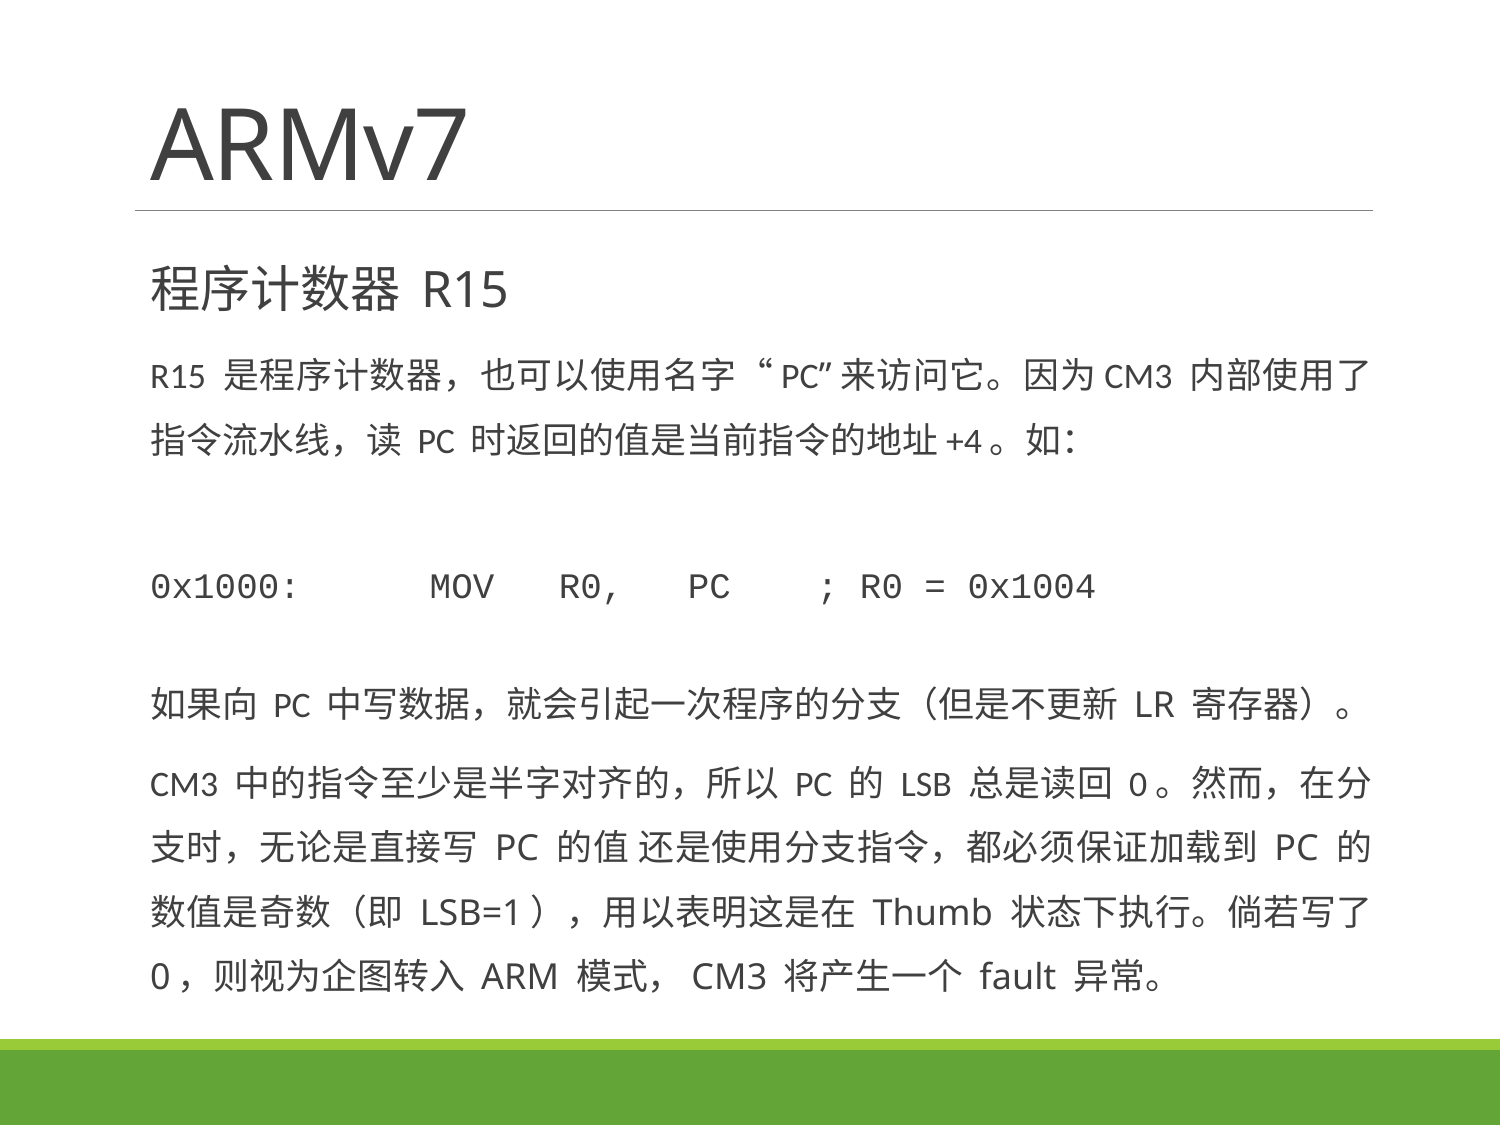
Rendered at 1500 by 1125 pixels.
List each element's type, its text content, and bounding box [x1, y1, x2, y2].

list 程序计数器 R15 R15 是程序计数器，也可以使用名字“PC”来访问它。因为CM3 内部使用了指令流水线，读 PC 时返回的值是当前指令的地址+4。如： 0x1000: MOV R0, PC ; R0 = 0x1004 如果向 PC 中写数据，就会引起一次程序的分支（但是不更新 LR 寄存器）。 CM3 中的指令至少是半字对齐的，所以 PC 的 LSB 总是读回 0。然而，在分支时，无论是直接写 PC 的值 还是使用分支指令，都必须保证加载到 PC 的数值是奇数（即 LSB=1），用以表明这是在 Thumb 状态下执行。倘若写了 0，则视为企图转入 ARM 模式，CM3 将产生一个 fault 异常。 [135, 219, 1373, 1022]
title ARMv7 [135, 47, 1373, 209]
